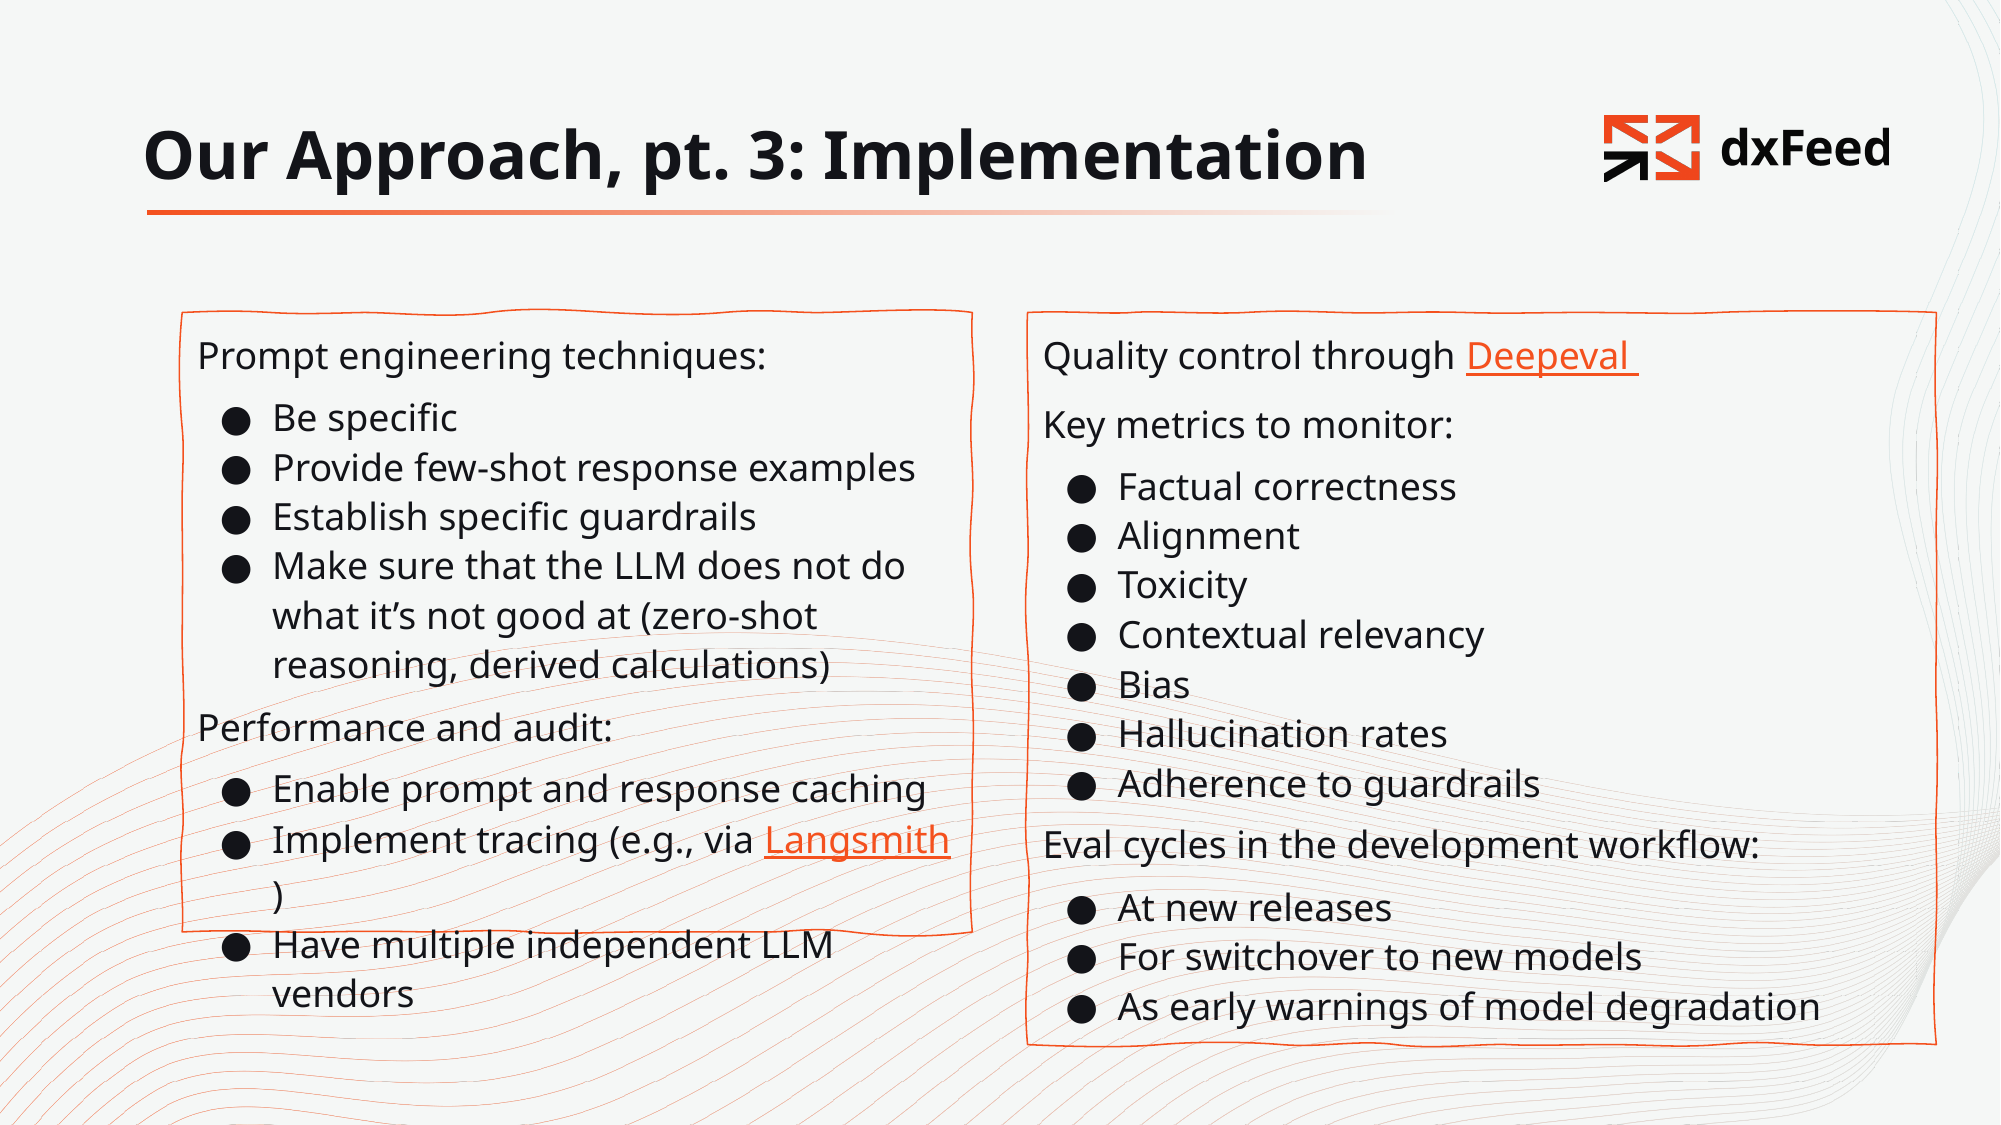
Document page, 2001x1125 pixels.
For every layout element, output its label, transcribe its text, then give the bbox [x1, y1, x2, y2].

text_box Quality control through Deepeval Key metrics to monitor: Factual correctness Alignment Toxicity Contextual relevancy Bias Hallucination rates Adherence to guardrails Eval cycles in the development workflow: At new releases For switchover to new models As early warnings of model degradation [1025, 310, 1938, 1047]
text_box Prompt engineering techniques: Be specific Provide few-shot response examples Establish specific guardrails Make sure that the LLM does not do what it’s not good at (zero-shot reasoning, derived calculations) Performance and audit: Enable prompt and response caching Implement tracing (e.g., via Langsmith) Have multiple independent LLM vendors [179, 309, 974, 936]
title Our Approach, pt. 3: Implementation [127, 98, 1569, 245]
picture [0, 0, 2000, 1125]
